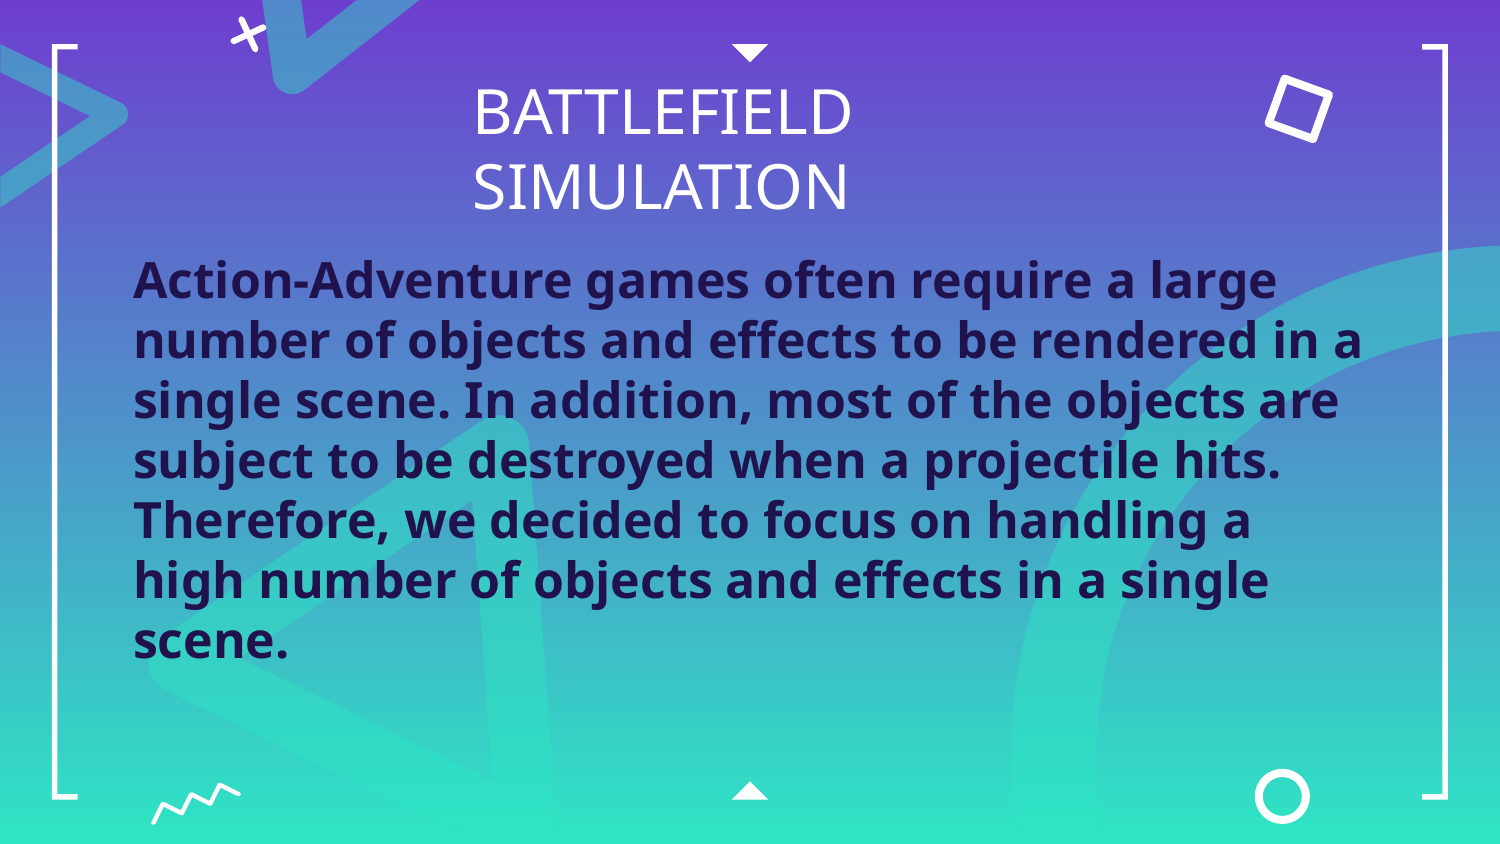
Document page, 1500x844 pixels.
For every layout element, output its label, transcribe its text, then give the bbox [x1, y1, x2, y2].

list Action-Adventure games often require a large number of objects and effects to be rendered in a single scene. In addition, most of the objects are subject to be destroyed when a projectile hits. Therefore, we decided to focus on handling a high number of objects and effects in a single scene. [118, 233, 1382, 741]
title BATTLEFIELD SIMULATION [457, 57, 1042, 162]
